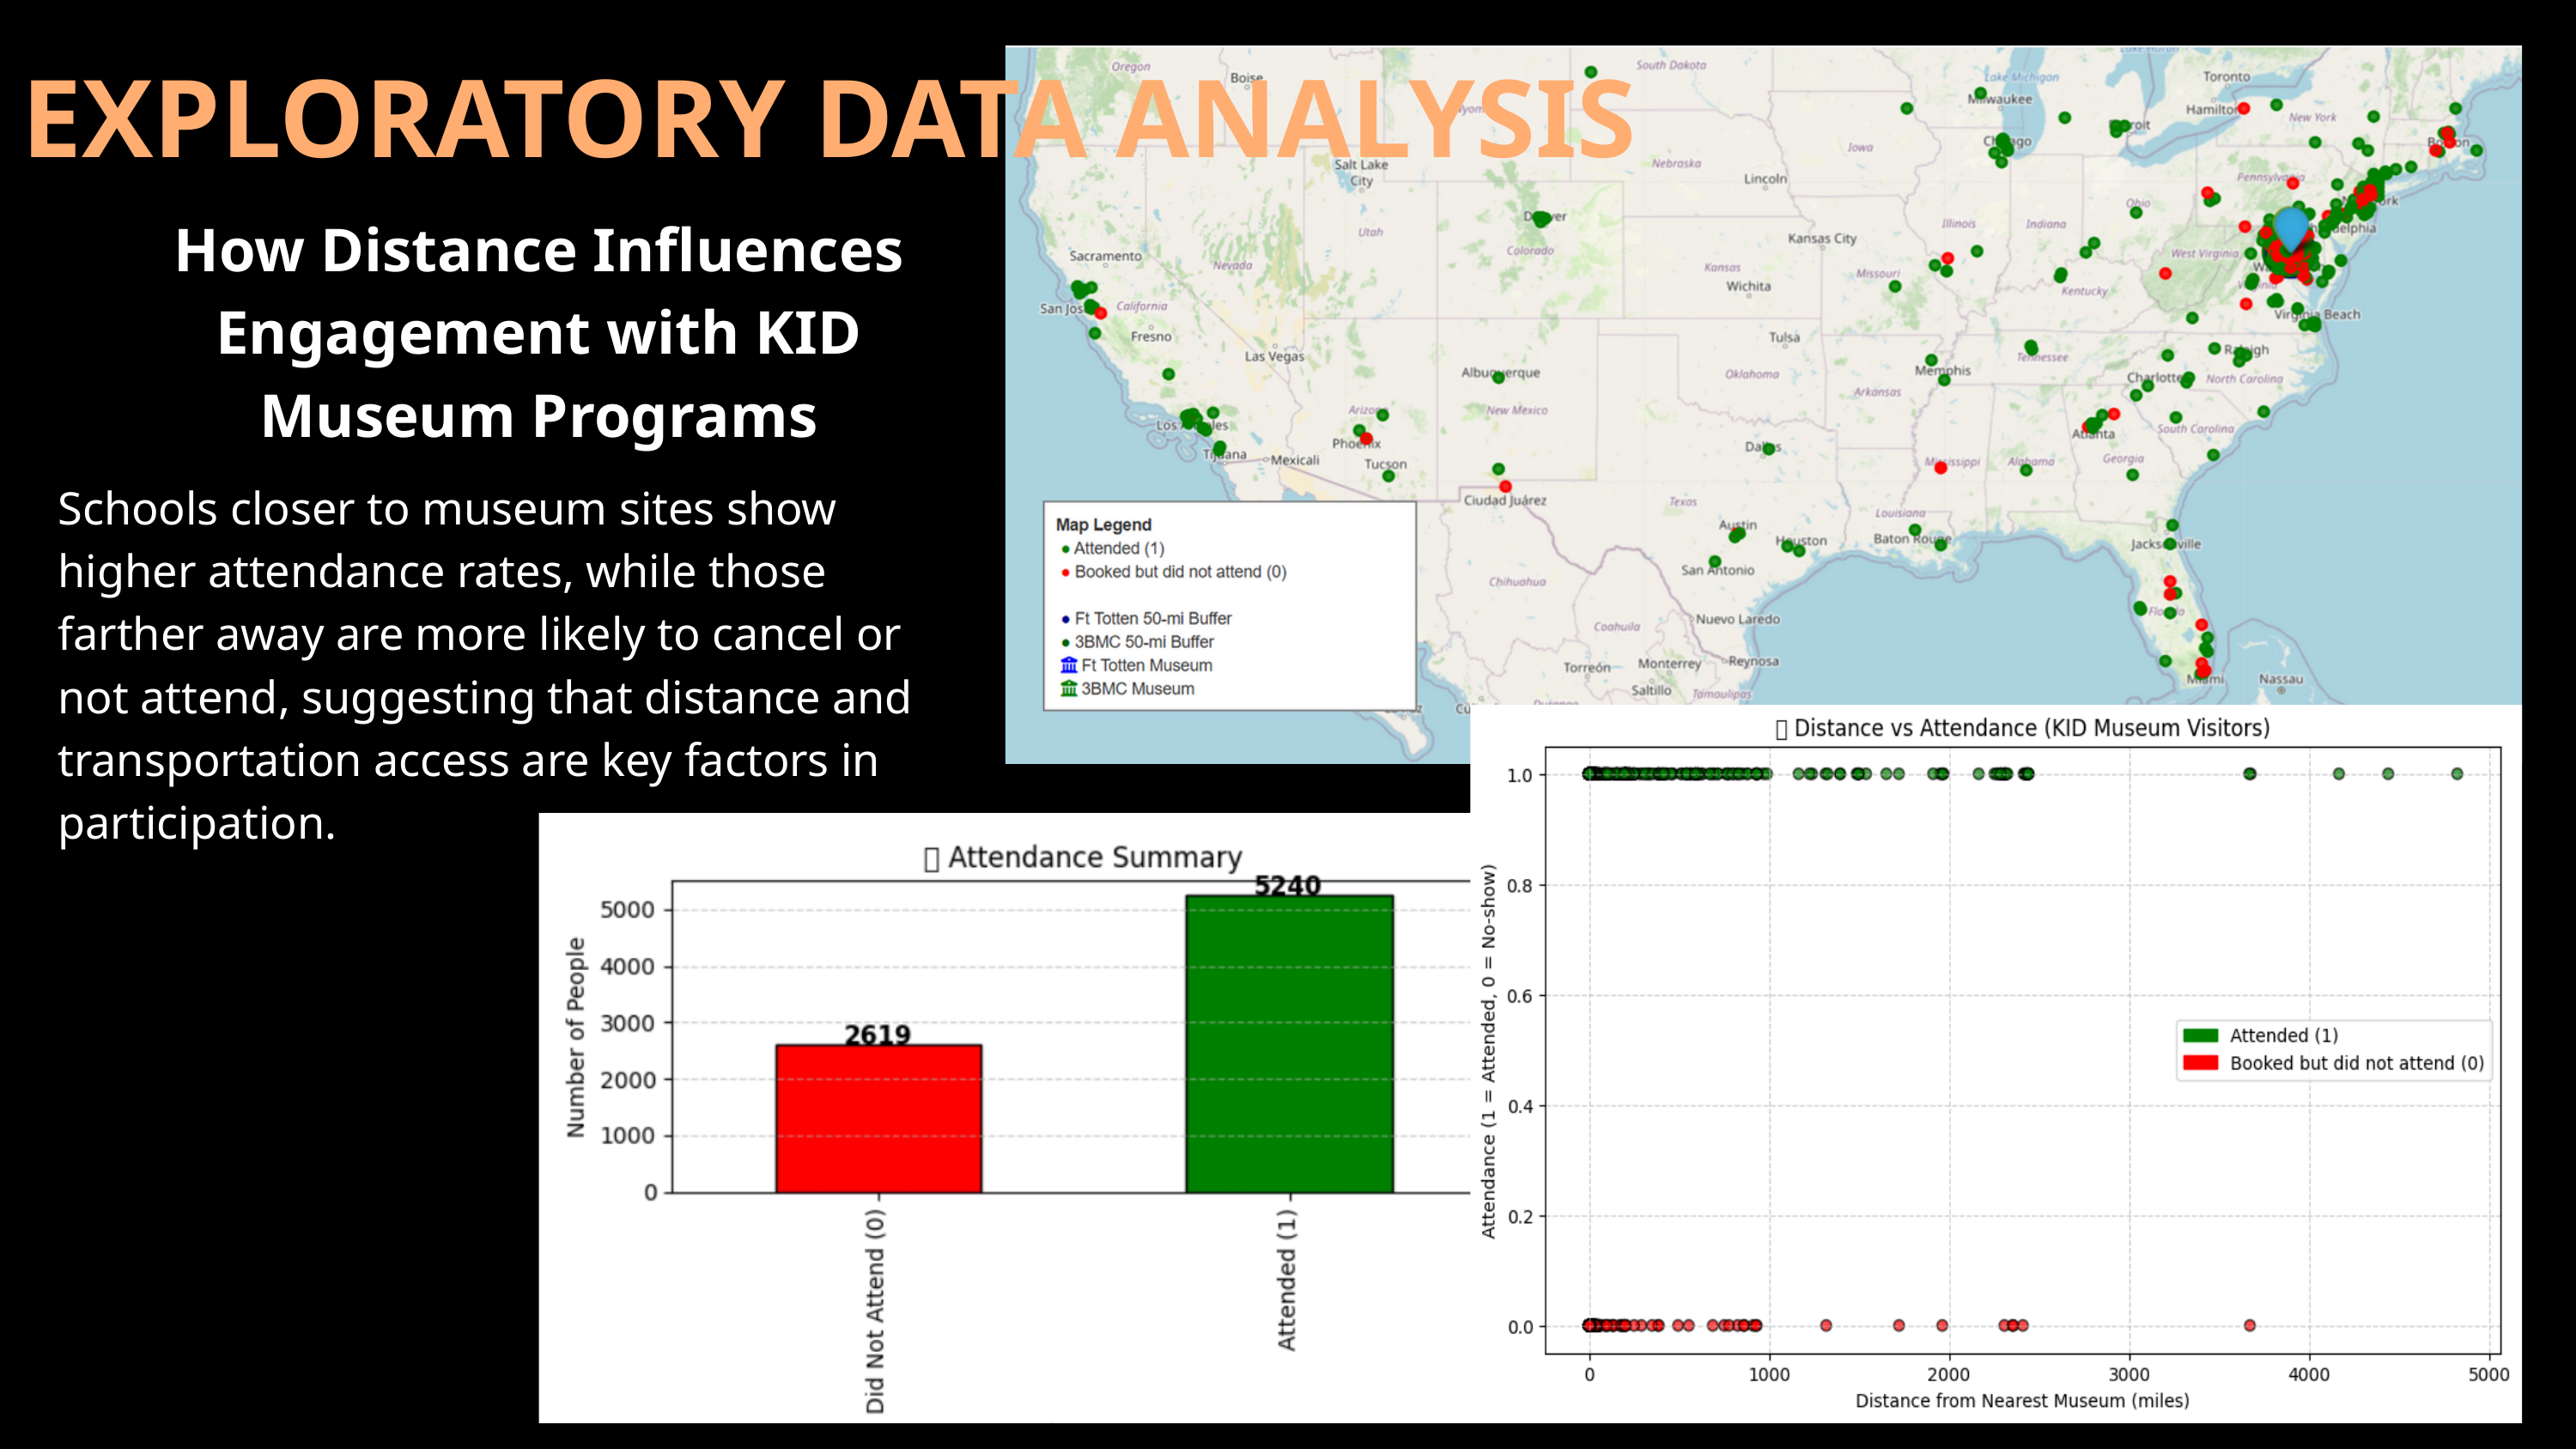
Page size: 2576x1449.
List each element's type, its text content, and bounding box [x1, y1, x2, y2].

text_box [1470, 705, 2523, 1423]
text_box EXPLORATORY DATA ANALYSIS [21, 28, 2075, 179]
text_box [1005, 45, 2523, 764]
text_box Schools closer to museum sites show higher attendance rates, while those farther away are more likely to cancel or not attend, suggesting that distance and transportation access are key factors in participation. [58, 470, 962, 848]
text_box How Distance Influences Engagement with KID Museum Programs [87, 200, 991, 450]
text_box [538, 813, 1470, 1423]
